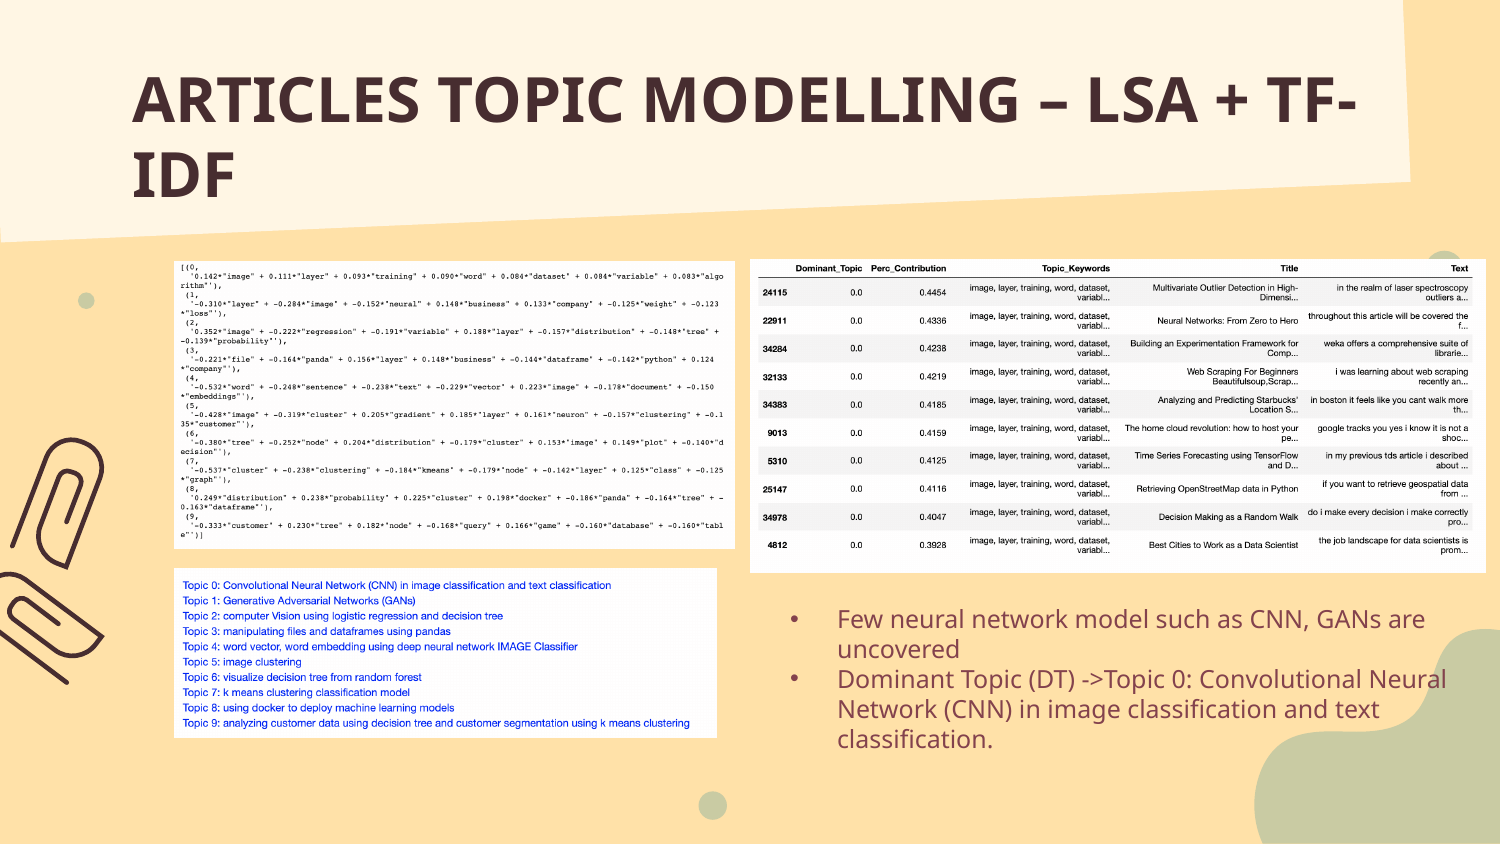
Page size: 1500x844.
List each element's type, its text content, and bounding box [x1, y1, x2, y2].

text_box Few neural network model such as CNN, GANs are uncovered Dominant Topic (DT) ->Topic 0: Convolutional Neural Network (CNN) in image classification and text classification. [775, 588, 1468, 781]
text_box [0, 427, 130, 683]
picture [174, 261, 735, 549]
text_box [0, 0, 1411, 243]
picture [174, 568, 717, 738]
picture [749, 259, 1486, 573]
title ARTICLES TOPIC MODELLING – LSA + TF-IDF [116, 88, 1383, 183]
